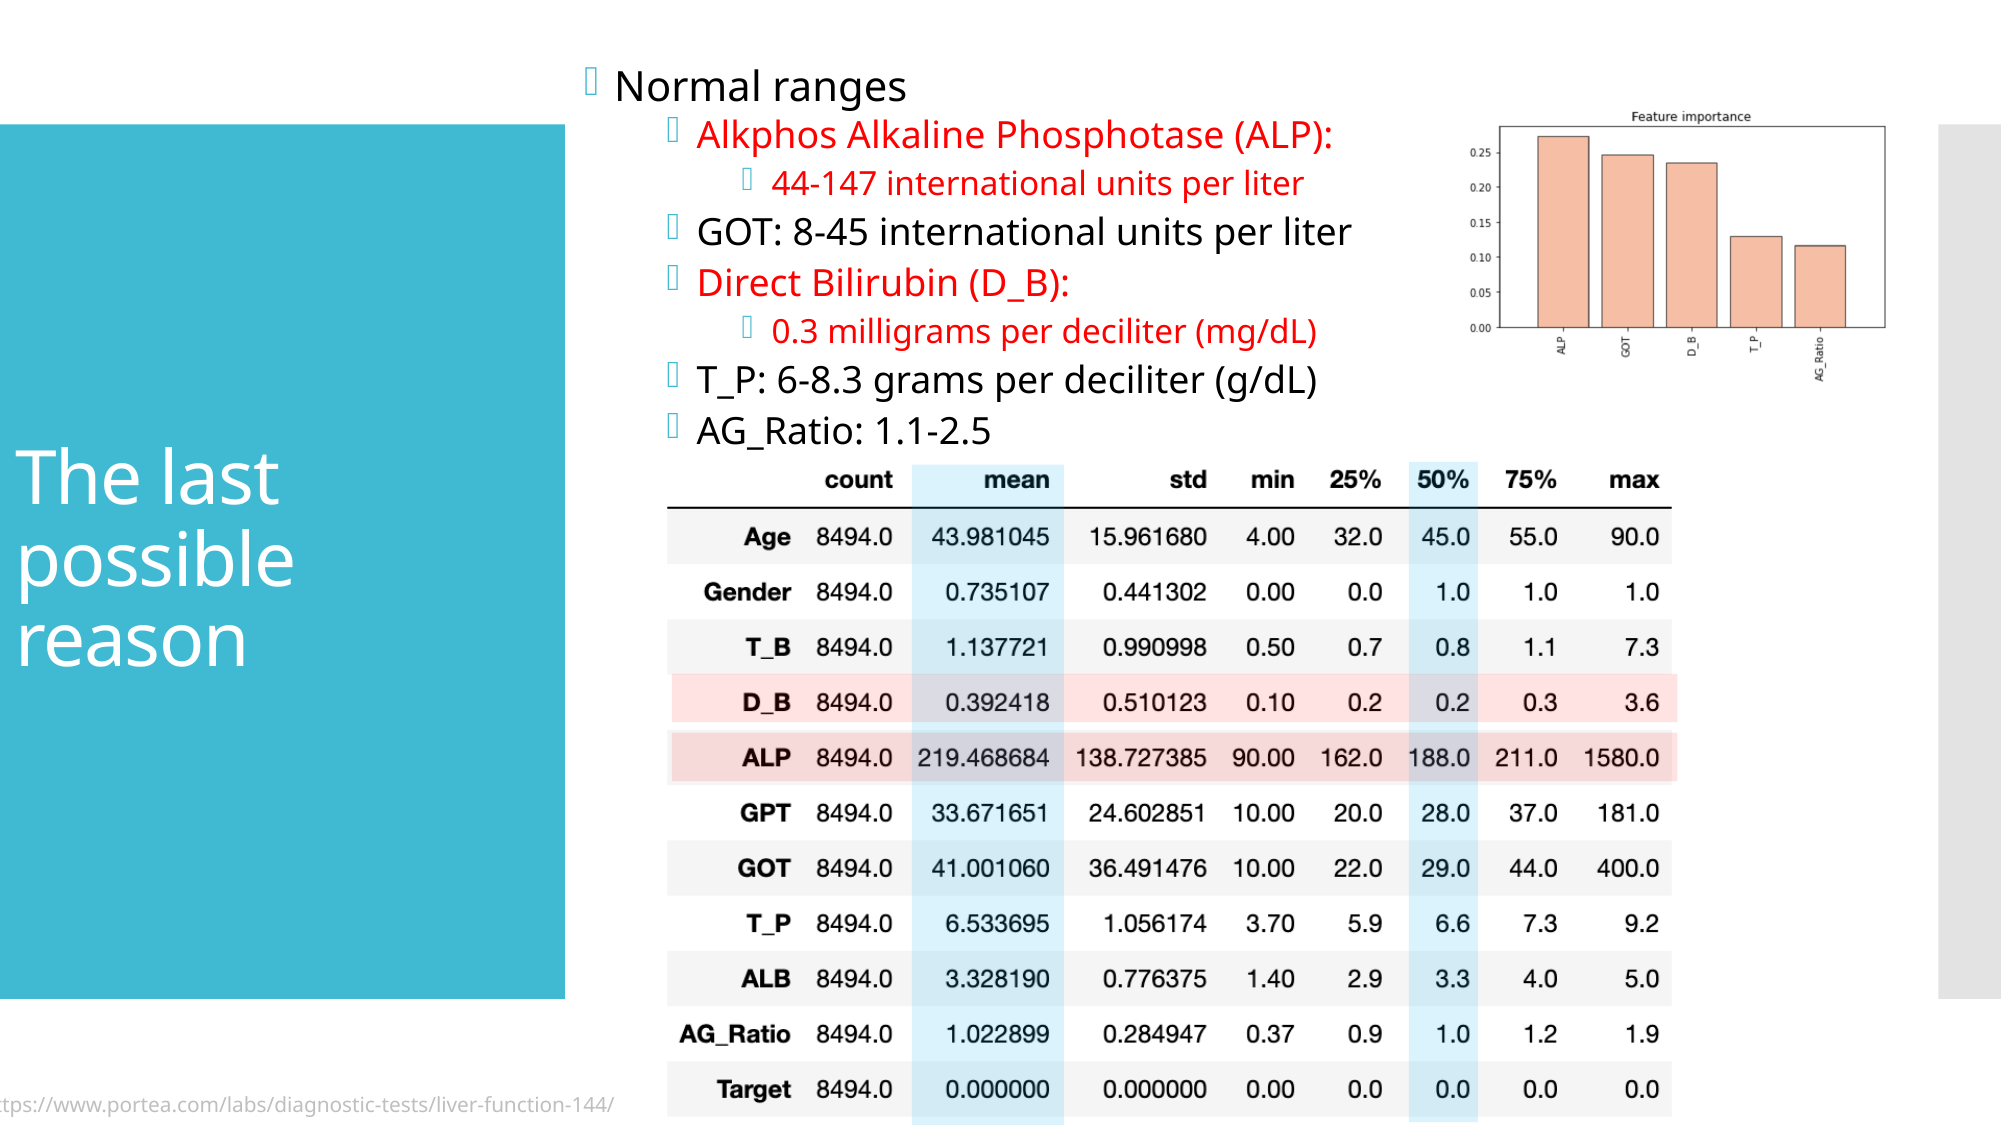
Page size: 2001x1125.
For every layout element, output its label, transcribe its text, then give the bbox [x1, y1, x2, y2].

picture [660, 464, 1678, 1125]
list Normal ranges Alkphos Alkaline Phosphotase (ALP): 44-147 international units per liter GOT: 8-45 international units per liter Direct Bilirubin (D_B): 0.3 milligrams per deciliter (mg/dL) T_P: 6-8.3 grams per deciliter (g/dL) AG_Ratio: 1.1-2.5 [569, 0, 1770, 717]
text_box https://www.portea.com/labs/diagnostic-tests/liver-function-144/ [0, 1084, 630, 1125]
title The last possible reason [0, 184, 516, 940]
picture [1455, 98, 1900, 392]
